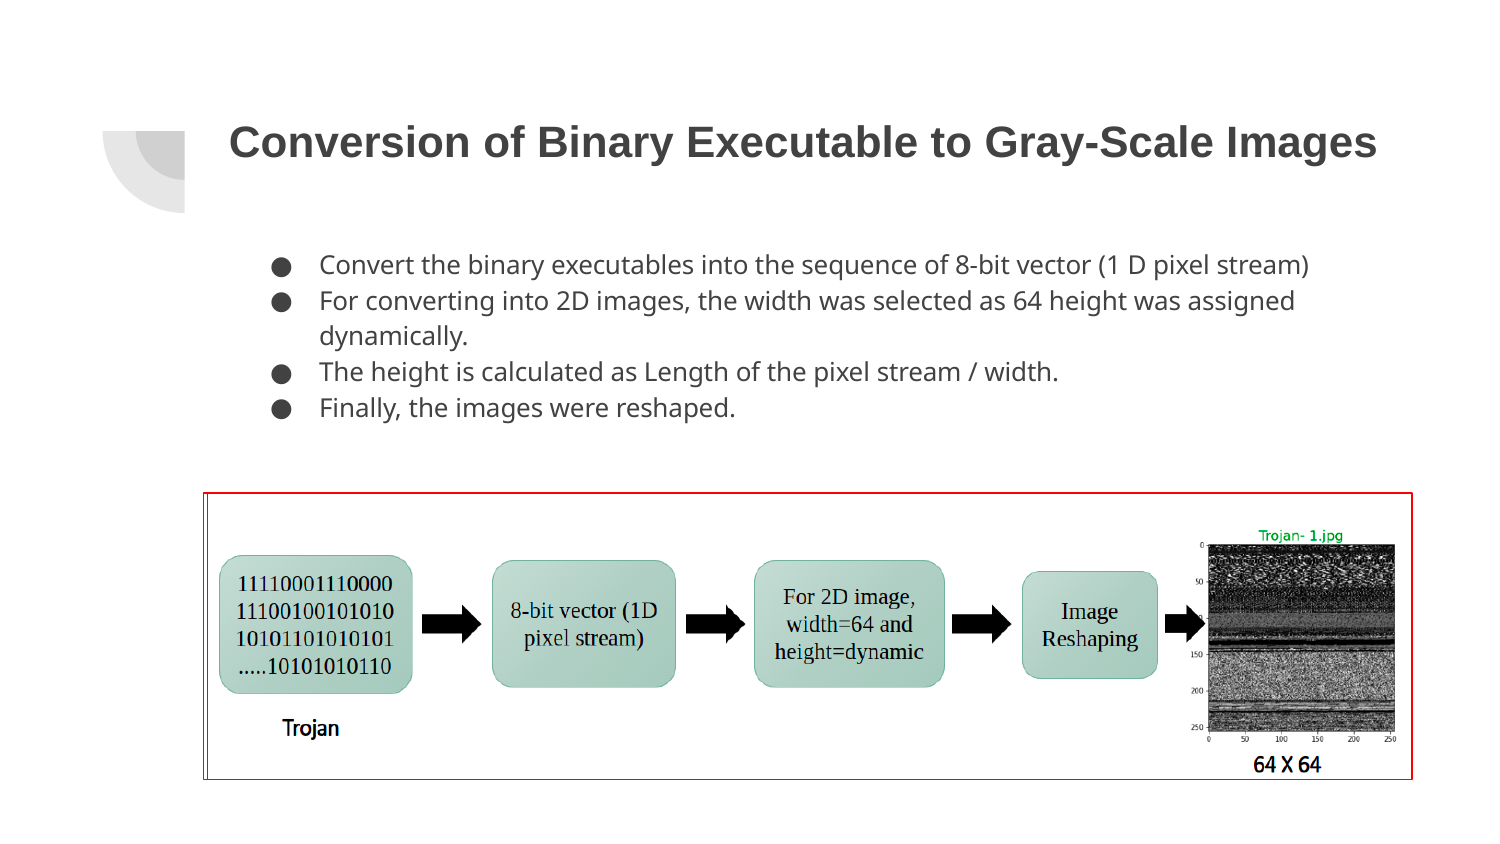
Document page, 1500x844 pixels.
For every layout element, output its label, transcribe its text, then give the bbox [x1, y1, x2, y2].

picture [203, 493, 1412, 779]
title Conversion of Binary Executable to Gray-Scale Images​ [213, 98, 1402, 188]
list Convert the binary executables into the sequence of 8-bit vector (1 D pixel stream) For converting into 2D images, the width was selected as 64 height was assigned dynamically. The height is calculated as Length of the pixel stream / width. Finally, the images were reshaped. [232, 229, 1340, 468]
